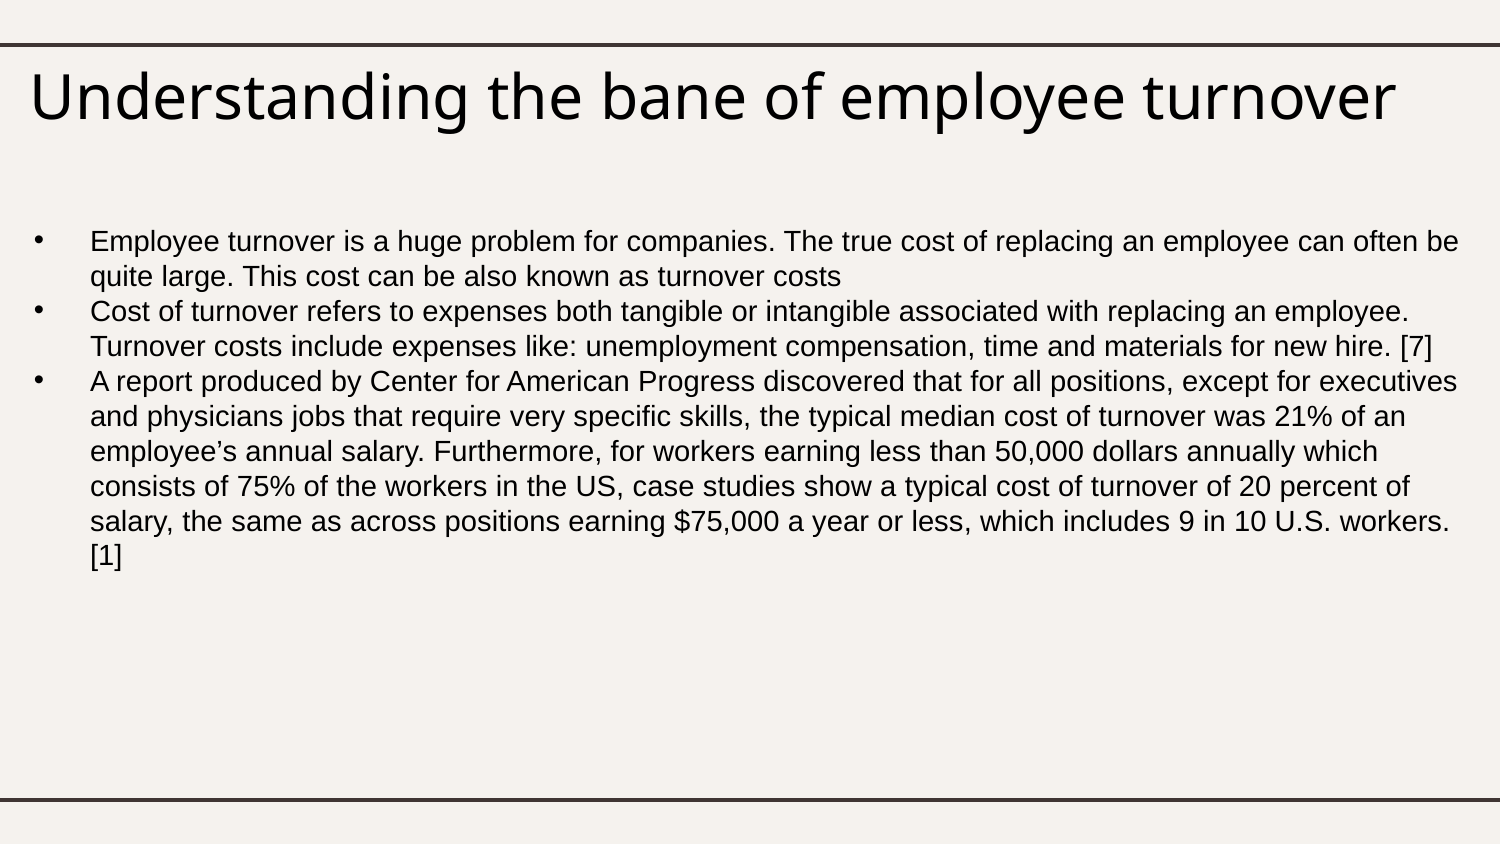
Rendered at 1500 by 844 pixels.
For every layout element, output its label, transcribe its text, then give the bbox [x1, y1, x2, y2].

subtitle Employee turnover is a huge problem for companies. The true cost of replacing an employee can often be quite large. This cost can be also known as turnover costs Cost of turnover refers to expenses both tangible or intangible associated with replacing an employee. Turnover costs include expenses like: unemployment compensation, time and materials for new hire. [7] A report produced by Center for American Progress discovered that for all positions, except for executives and physicians jobs that require very specific skills, the typical median cost of turnover was 21% of an employee’s annual salary. Furthermore, for workers earning less than 50,000 dollars annually which consists of 75% of the workers in the US, case studies show a typical cost of turnover of 20 percent of salary, the same as across positions earning $75,000 a year or less, which includes 9 in 10 U.S. workers. [1] [0, 207, 1486, 673]
title Understanding the bane of employee turnover [14, 59, 1415, 131]
